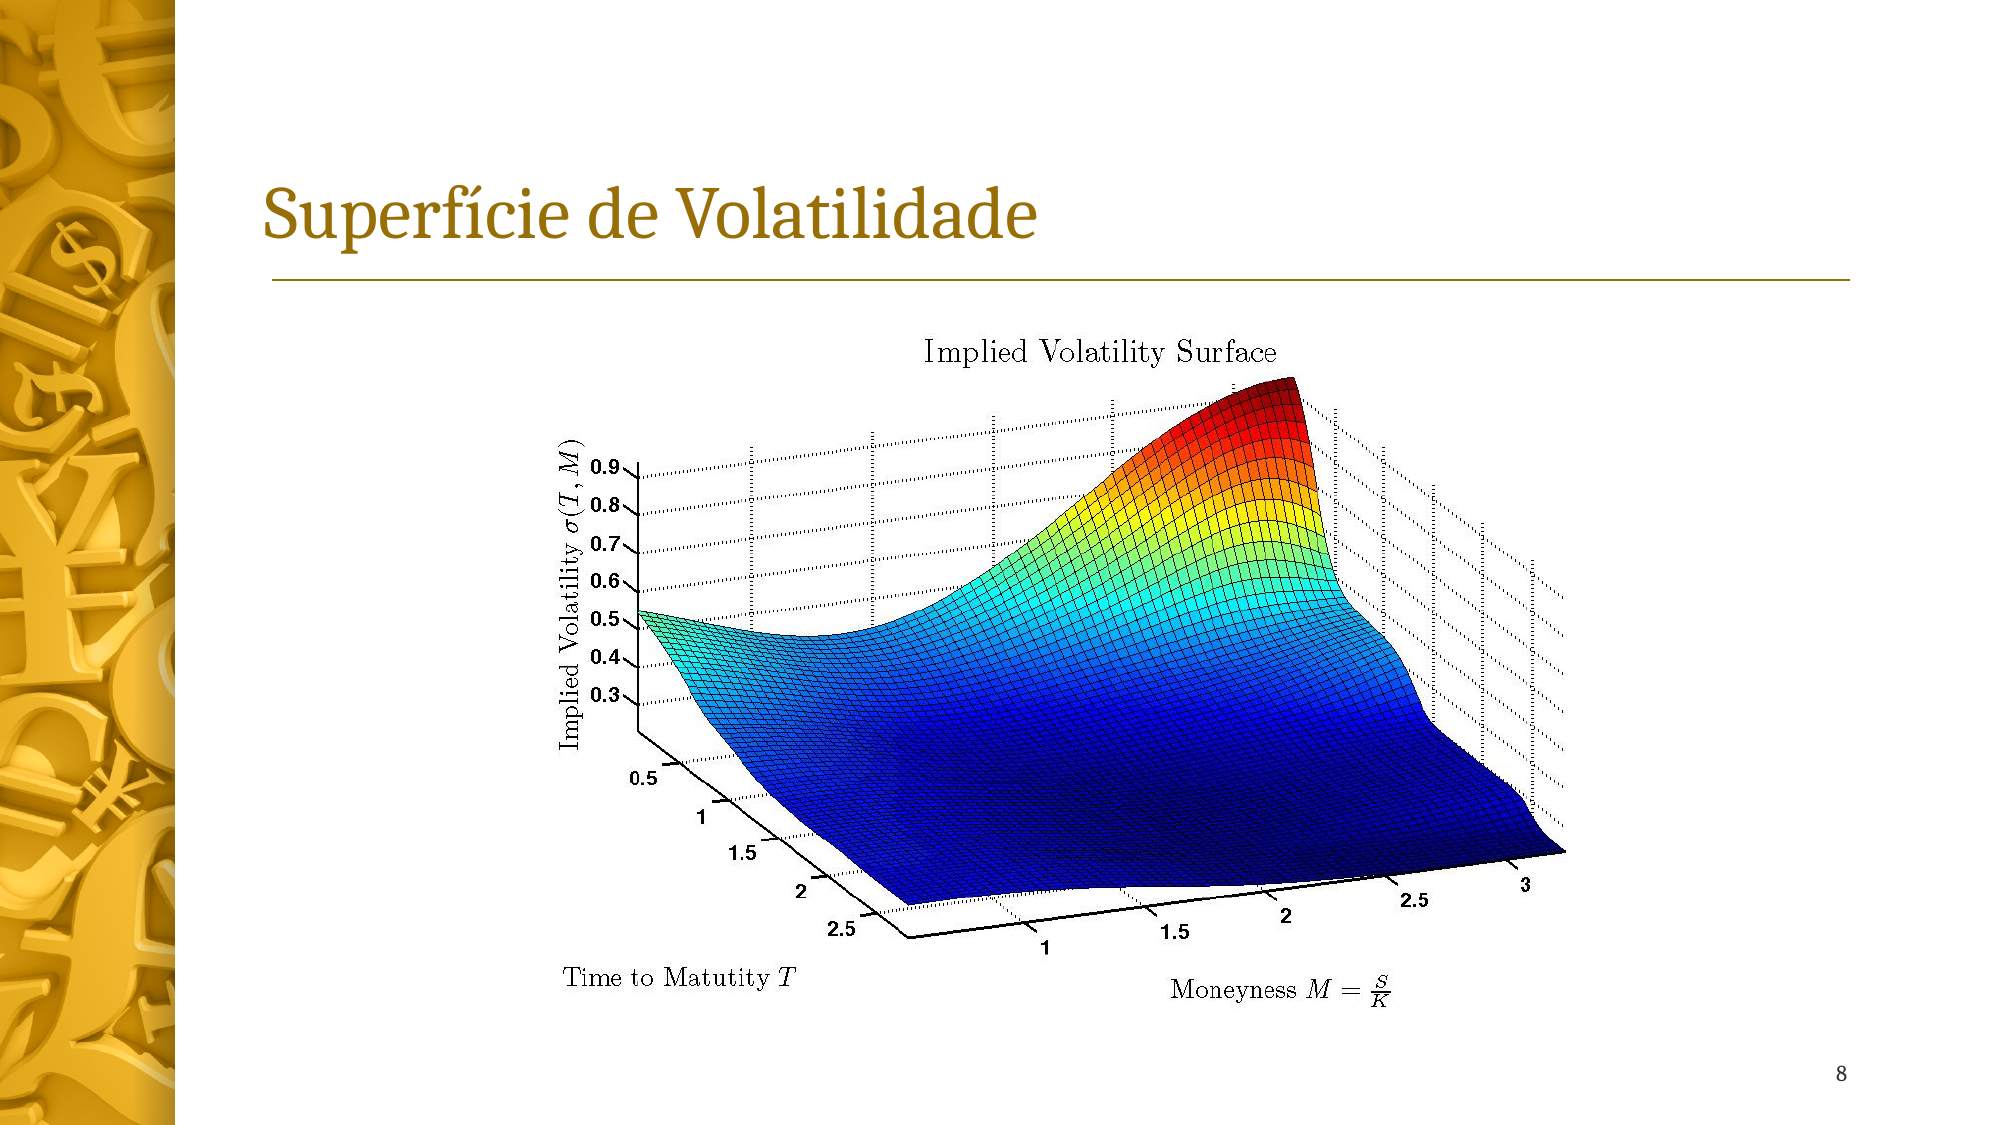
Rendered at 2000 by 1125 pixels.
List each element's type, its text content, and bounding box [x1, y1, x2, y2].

title Superfície de Volatilidade [249, 62, 1863, 263]
slide_number 8 [1687, 1050, 1863, 1096]
picture [0, 0, 175, 1125]
picture [428, 324, 1684, 1012]
